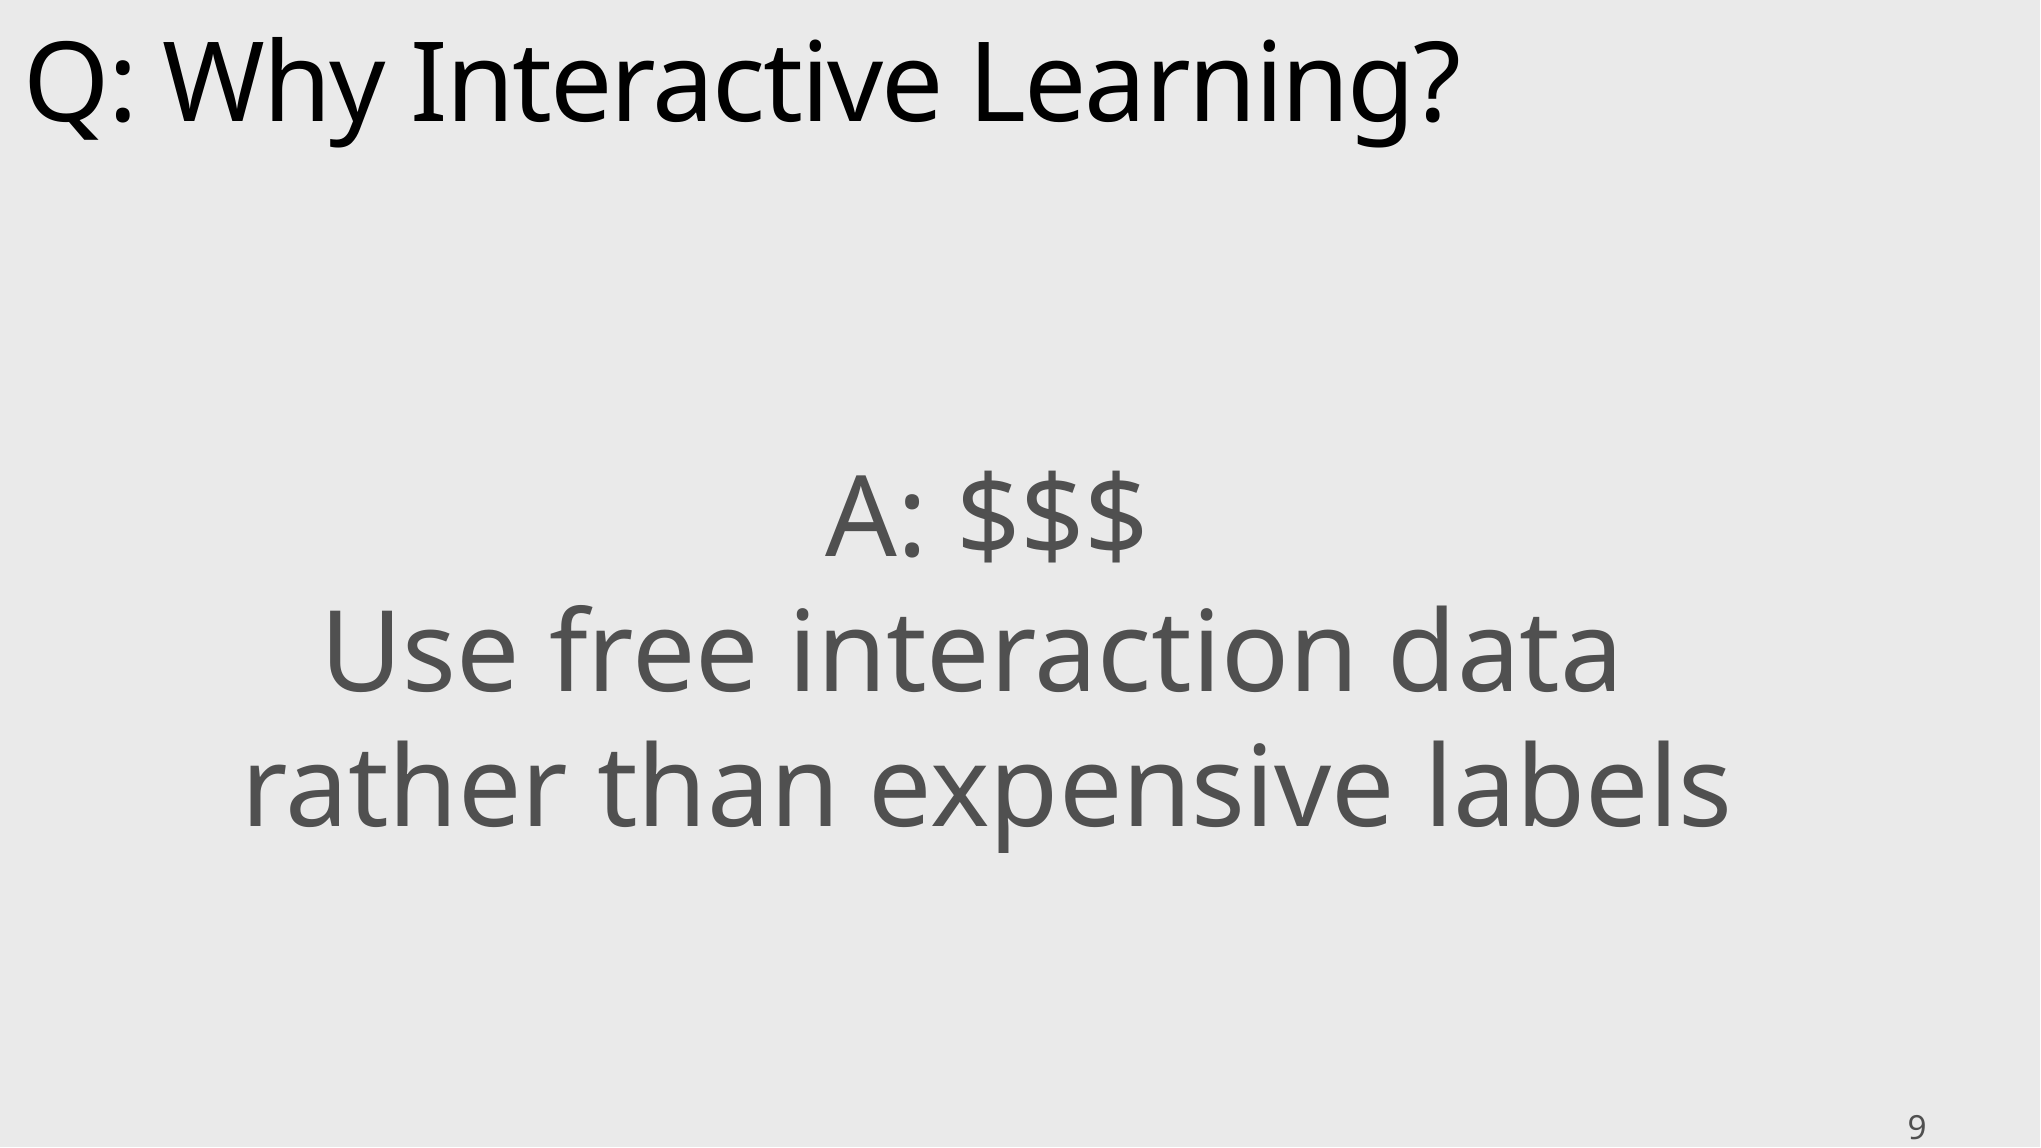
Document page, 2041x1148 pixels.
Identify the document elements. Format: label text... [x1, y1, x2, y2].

title Q: Why Interactive Learning? [0, 11, 1760, 233]
text_box A: $$$ Use free interaction data rather than expensive labels [226, 436, 1748, 856]
